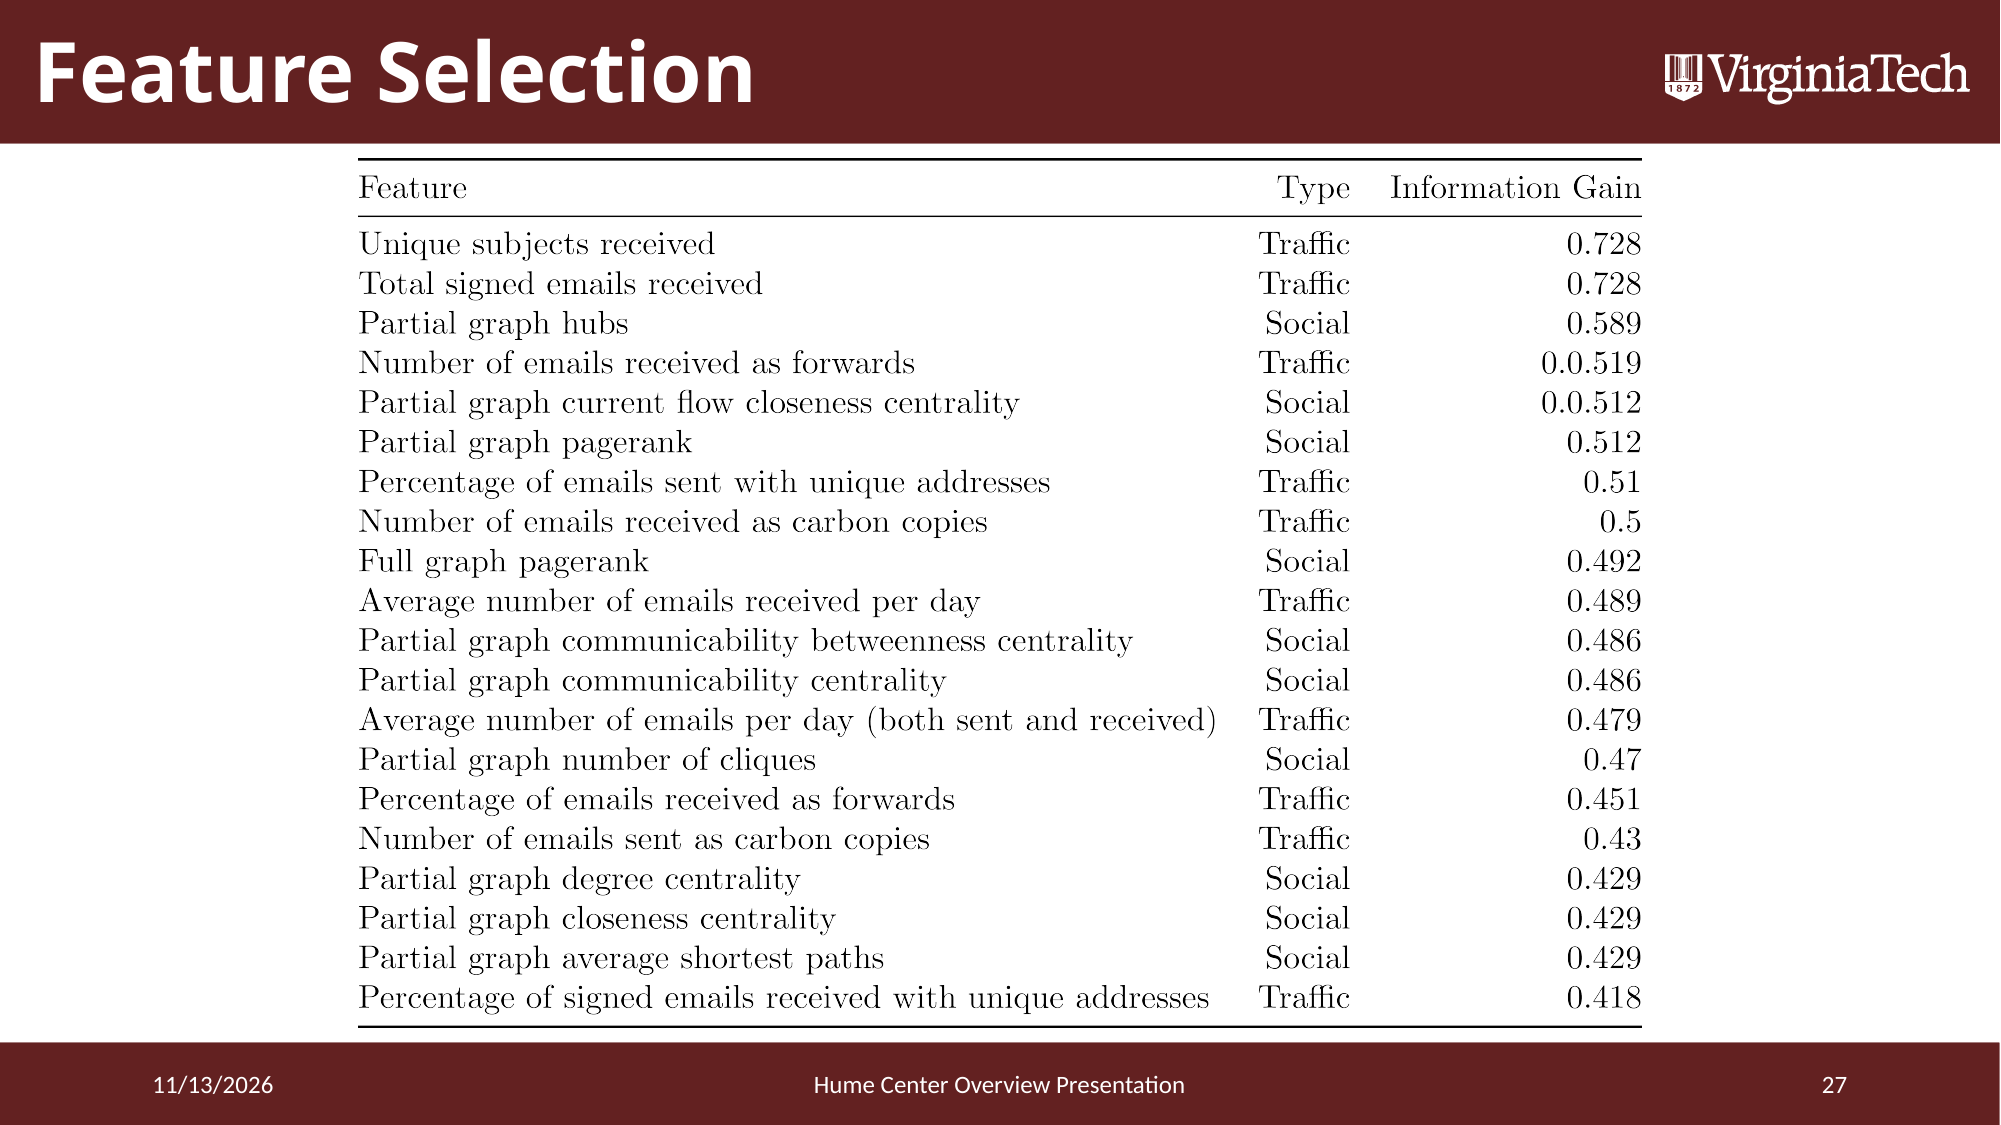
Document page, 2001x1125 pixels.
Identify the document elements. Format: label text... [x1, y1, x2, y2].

picture [358, 158, 1642, 1028]
title Feature Selection [18, 19, 1650, 133]
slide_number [137, 1053, 588, 1114]
footer Hume Center Overview Presentation [662, 1053, 1338, 1114]
picture [1665, 52, 1970, 105]
slide_number 27 [1412, 1053, 1863, 1114]
